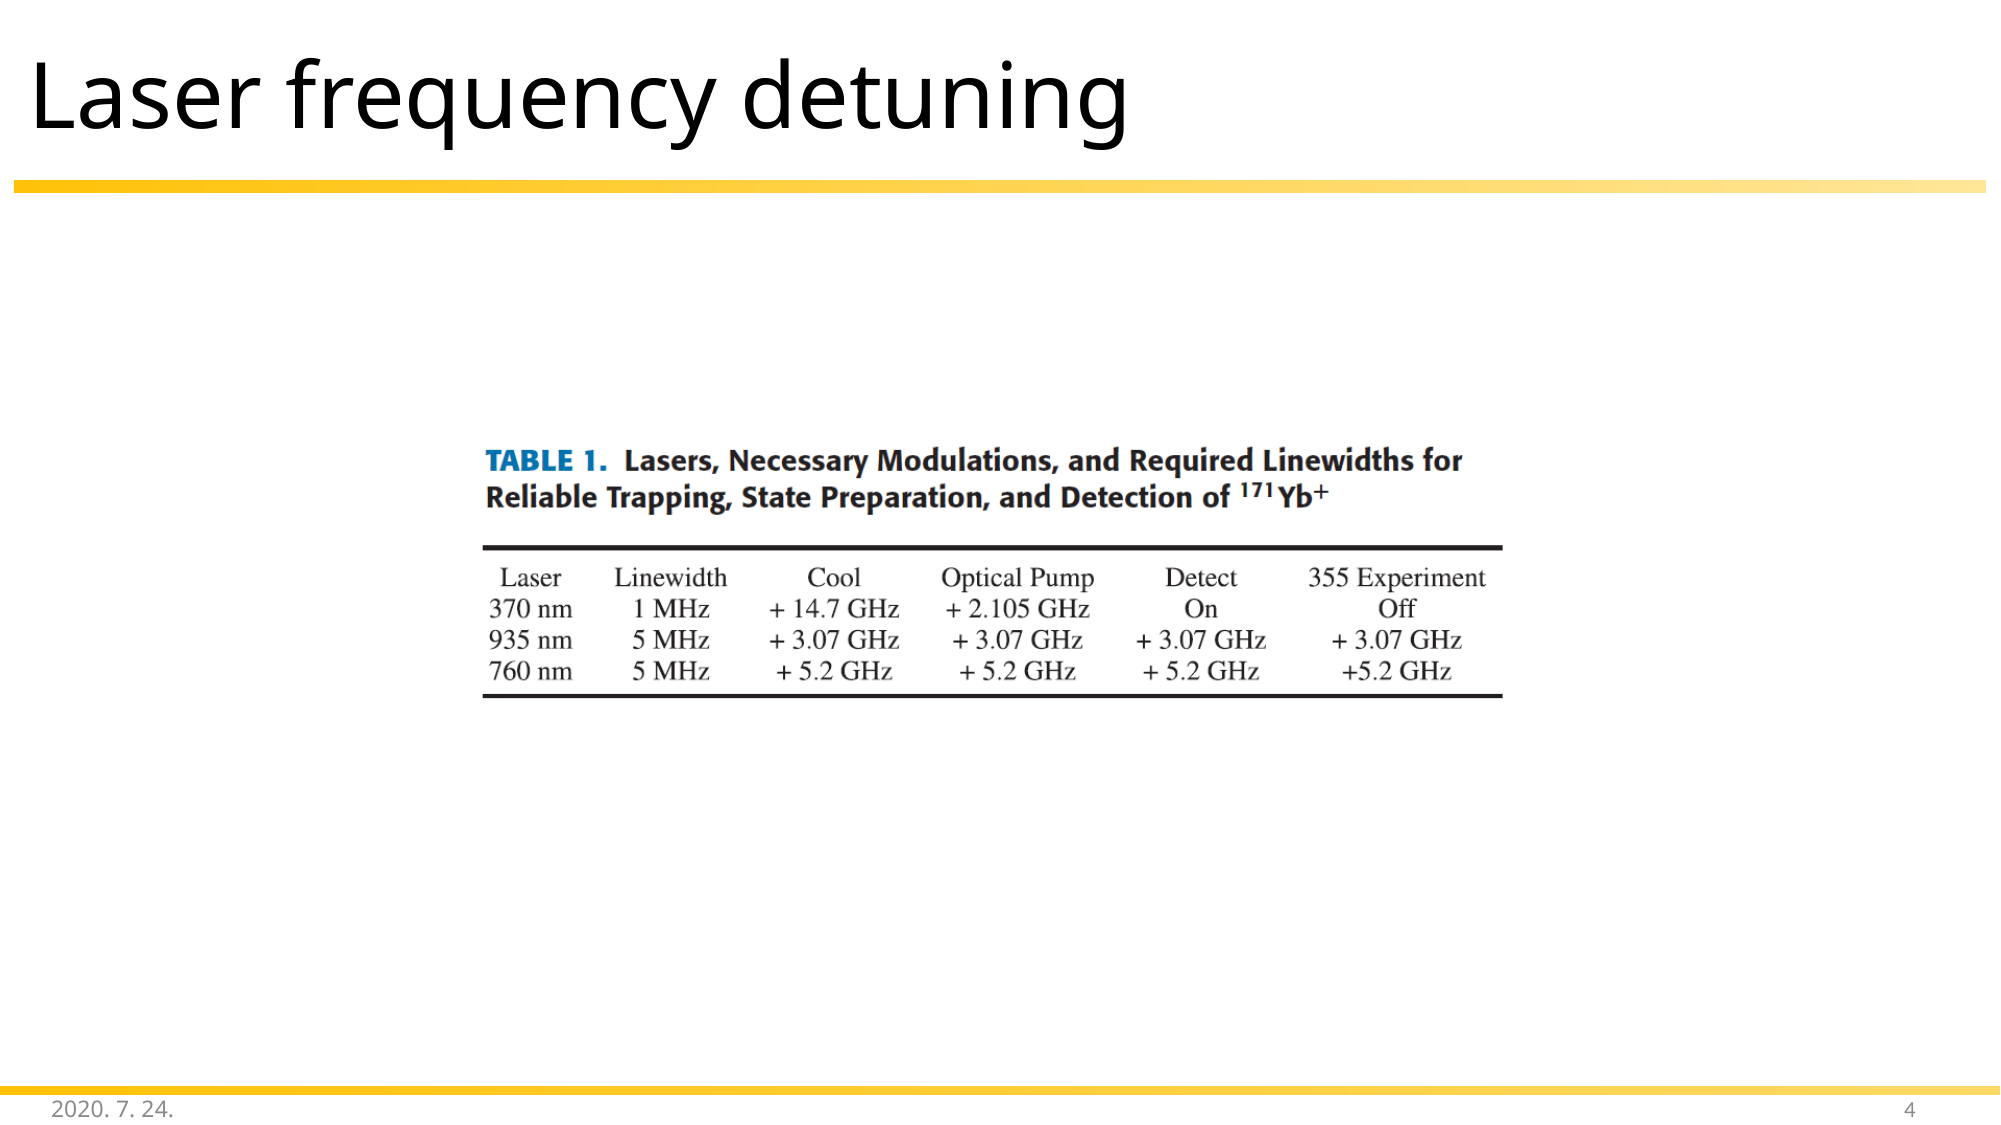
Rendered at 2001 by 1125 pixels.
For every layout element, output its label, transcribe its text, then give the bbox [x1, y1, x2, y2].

slide_number 2020. 7. 24. [36, 1078, 486, 1125]
picture [465, 408, 1535, 717]
title Laser frequency detuning [13, 25, 1986, 173]
slide_number 4 [1480, 1078, 1931, 1125]
